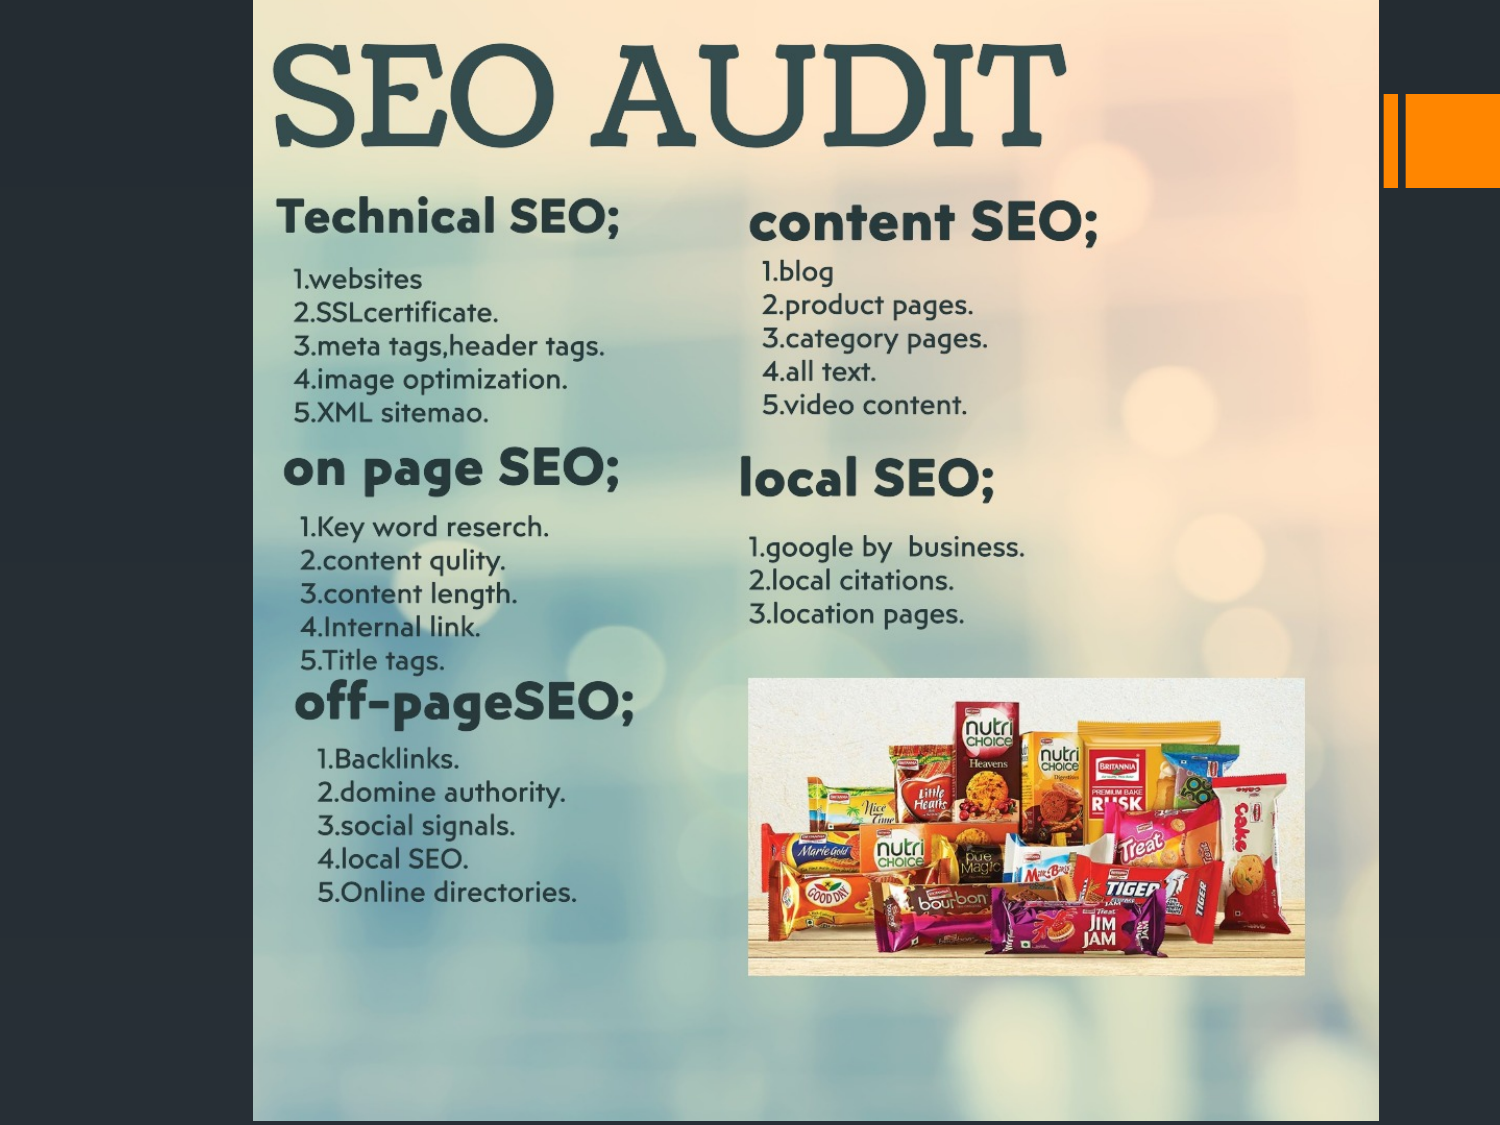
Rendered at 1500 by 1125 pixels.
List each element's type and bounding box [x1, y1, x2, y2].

picture [253, 0, 1380, 1121]
